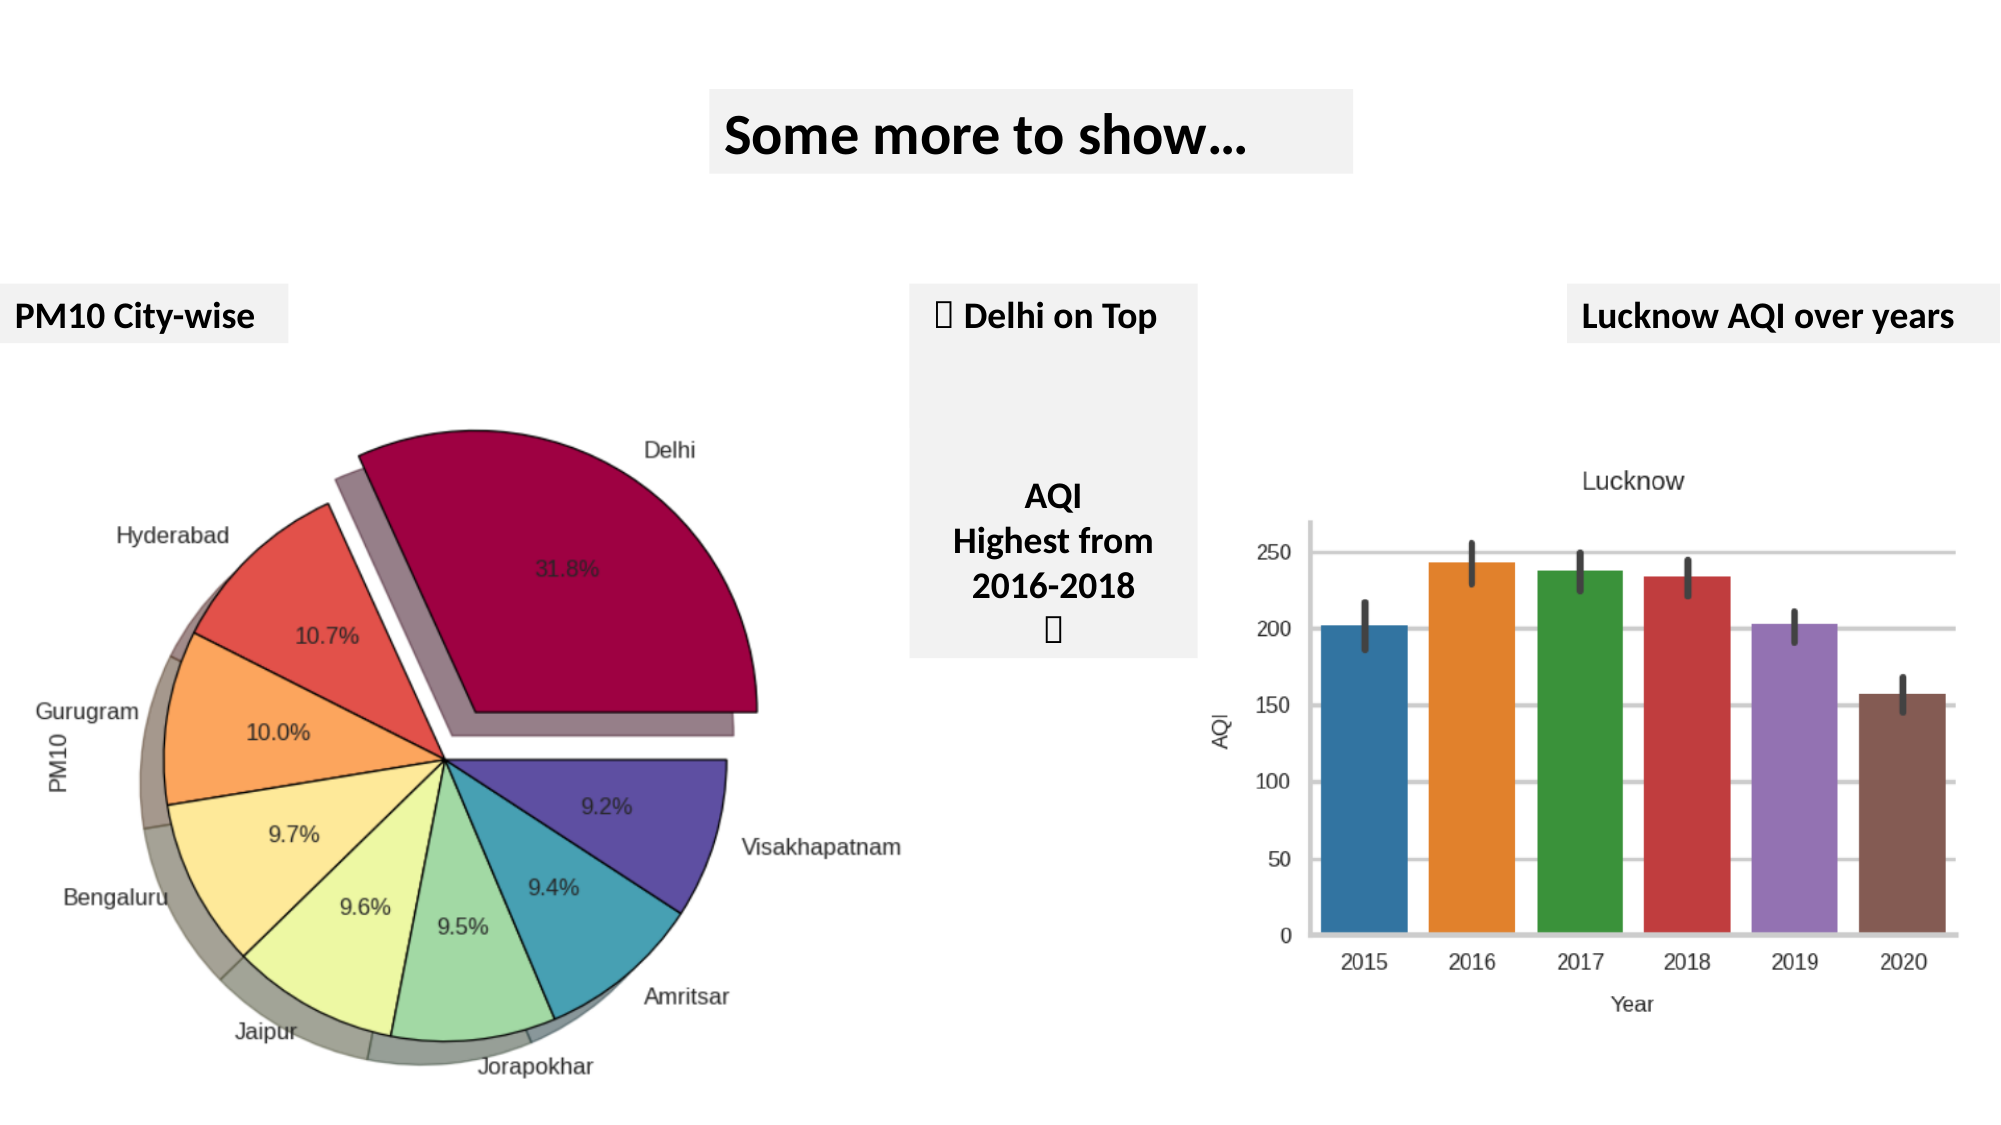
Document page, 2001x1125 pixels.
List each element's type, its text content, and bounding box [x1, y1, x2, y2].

text_box  Delhi on Top AQI Highest from 2016-2018  [909, 283, 1198, 659]
picture [1197, 452, 1989, 1036]
picture [23, 428, 910, 1091]
text_box PM10 City-wise [0, 283, 289, 344]
text_box Some more to show… [709, 89, 1354, 174]
text_box Lucknow AQI over years [1567, 283, 2000, 344]
